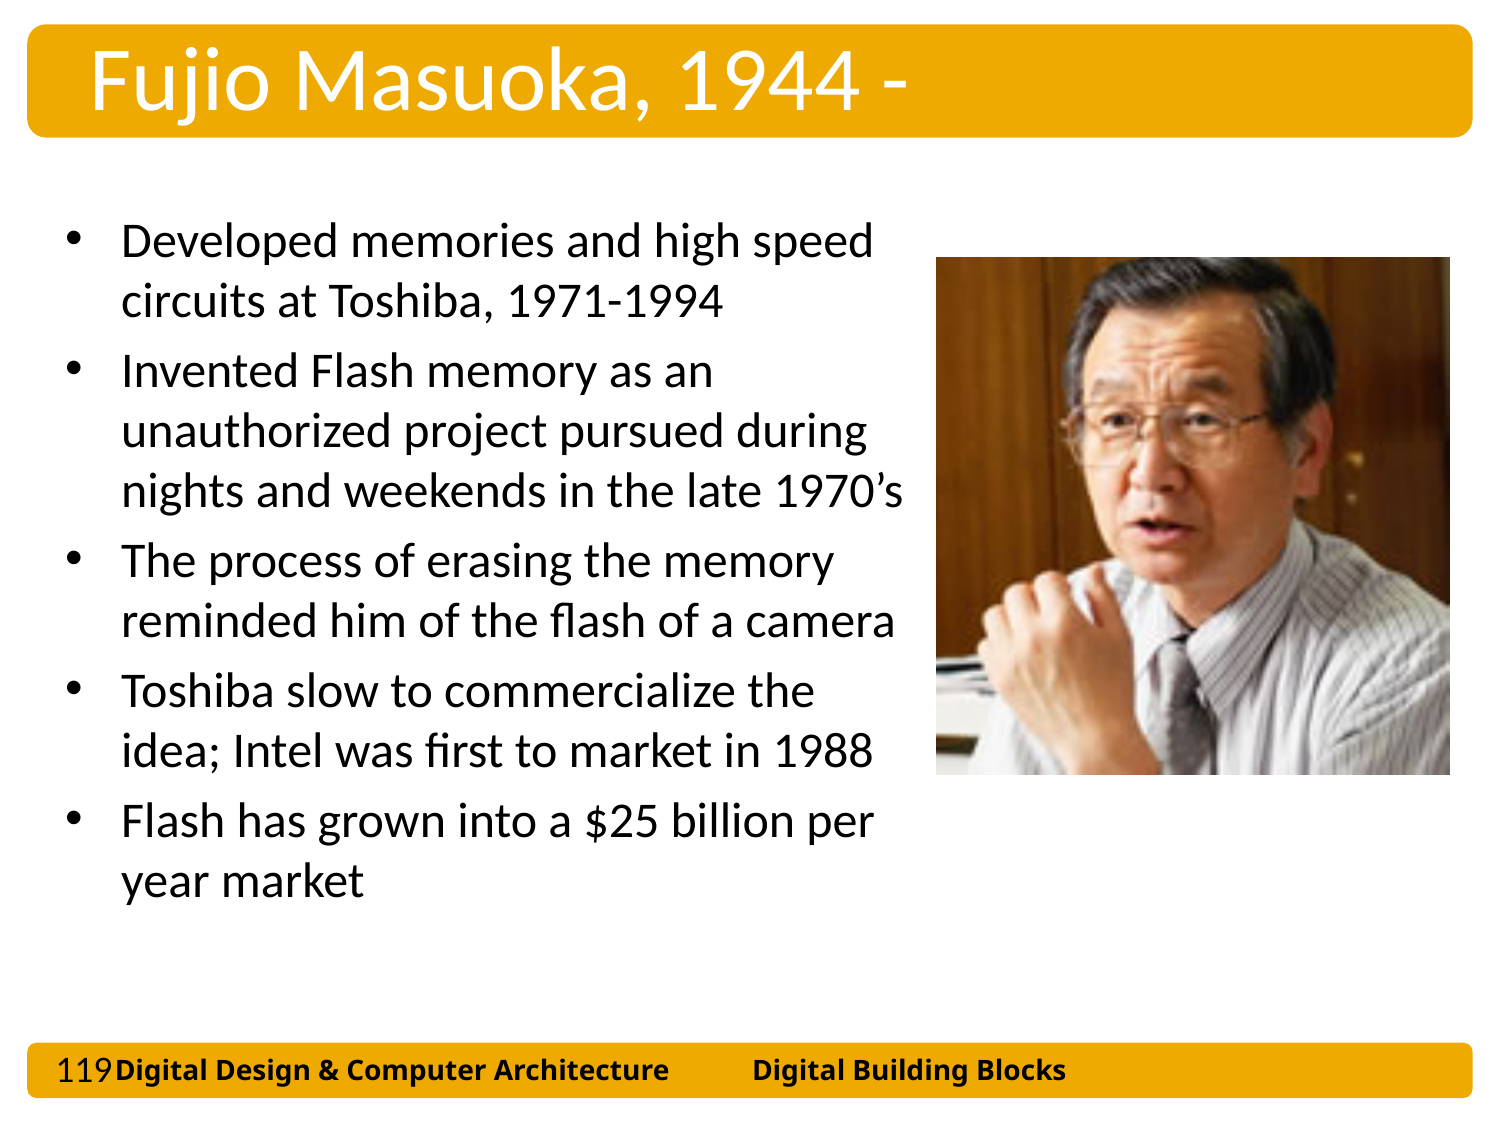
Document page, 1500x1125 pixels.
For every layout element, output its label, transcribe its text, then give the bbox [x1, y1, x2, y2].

text_box Fujio Masuoka, 1944 - [75, 11, 1463, 136]
text_box Developed memories and high speed circuits at Toshiba, 1971-1994 Invented Flash memory as an unauthorized project pursued during nights and weekends in the late 1970’s The process of erasing the memory reminded him of the flash of a camera Toshiba slow to commercialize the idea; Intel was first to market in 1988 Flash has grown into a $25 billion per year market [50, 199, 925, 1013]
picture [935, 257, 1451, 776]
slide_number 119 [40, 1037, 164, 1096]
